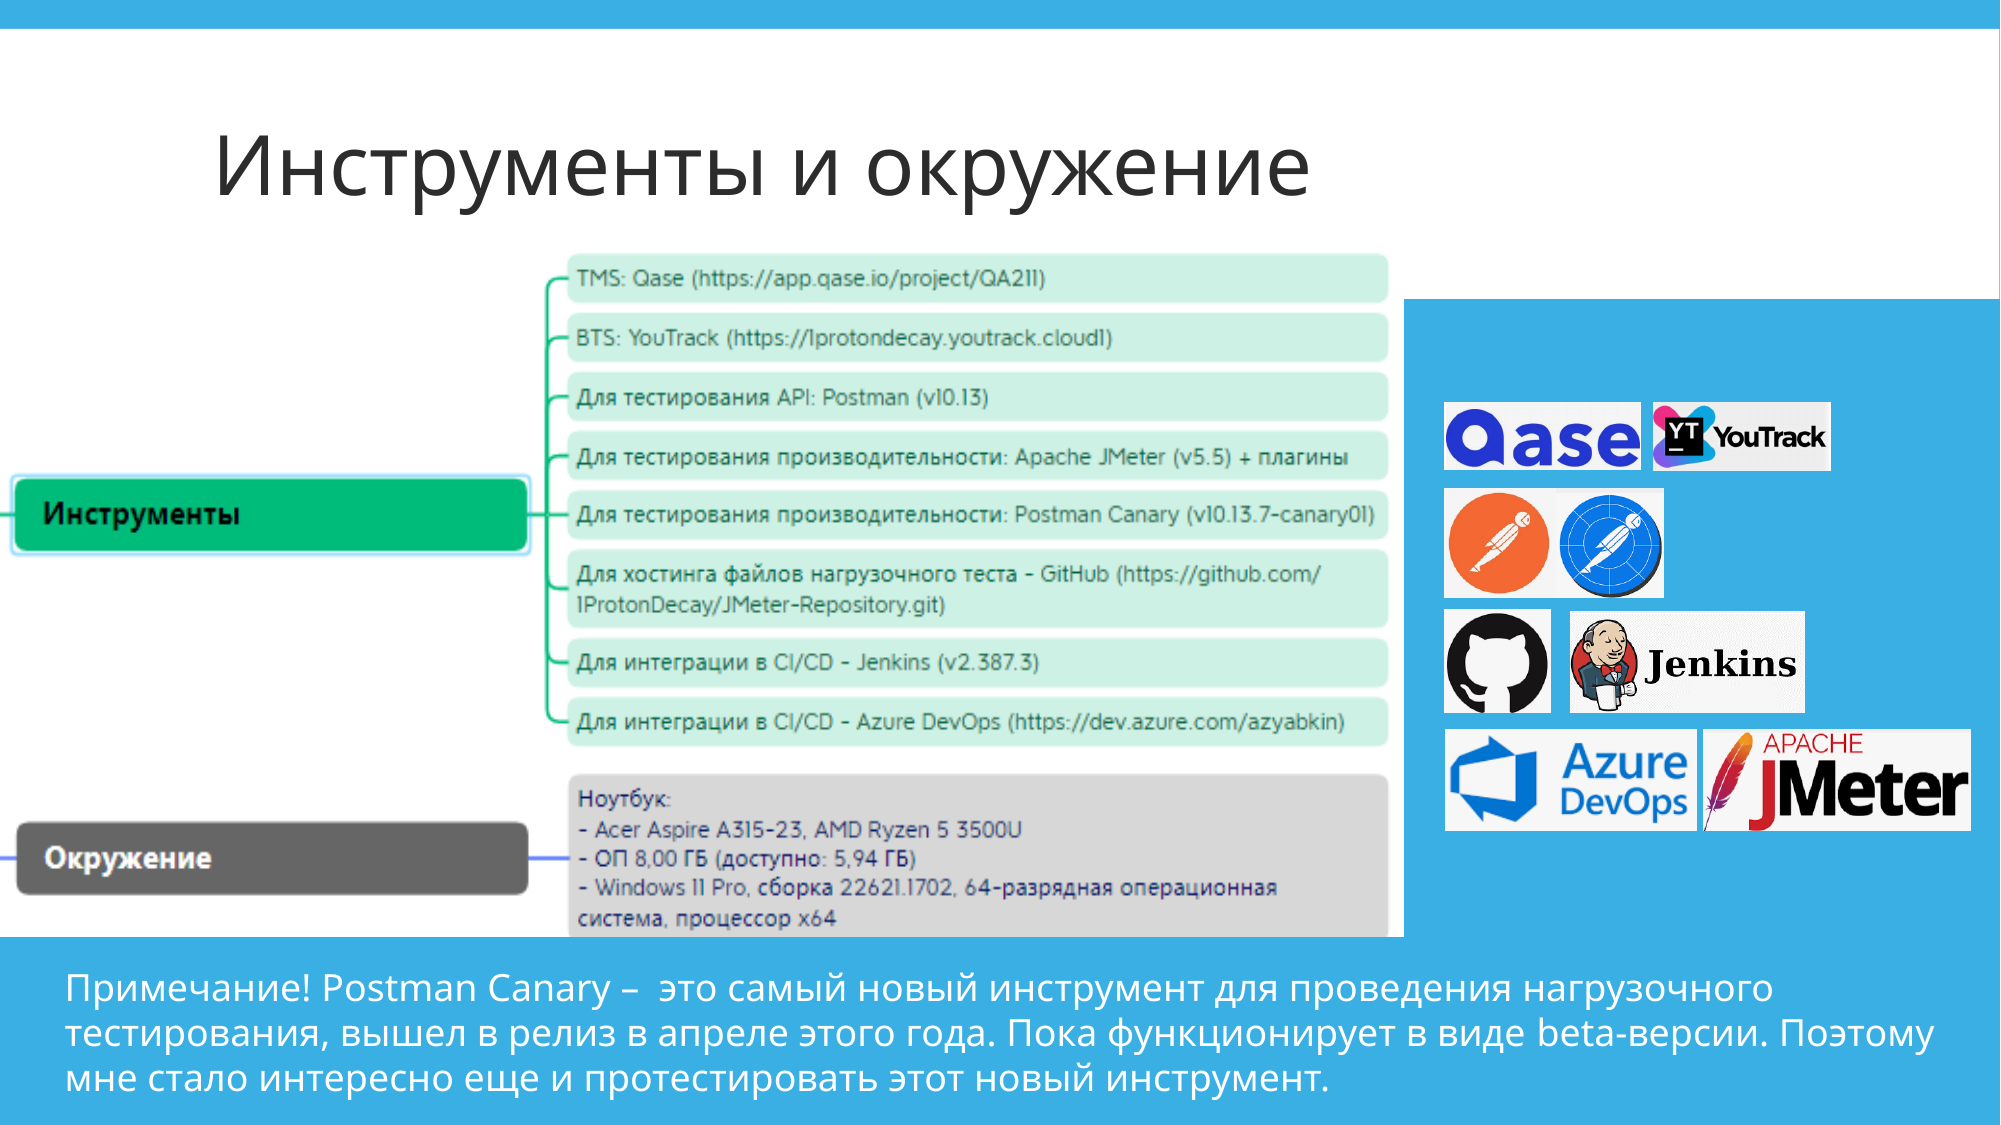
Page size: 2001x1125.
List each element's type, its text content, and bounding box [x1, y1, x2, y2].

title Инструменты и окружение [197, 46, 1803, 295]
text_box Примечание! Postman Canary – это самый новый инструмент для проведения нагрузочного тестирования, вышел в релиз в апреле этого года. Пока функционирует в виде beta-версии. Поэтому мне стало интересно еще и протестировать этот новый инструмент. [49, 956, 1950, 1107]
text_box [0, 225, 1404, 937]
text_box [1443, 401, 1971, 831]
